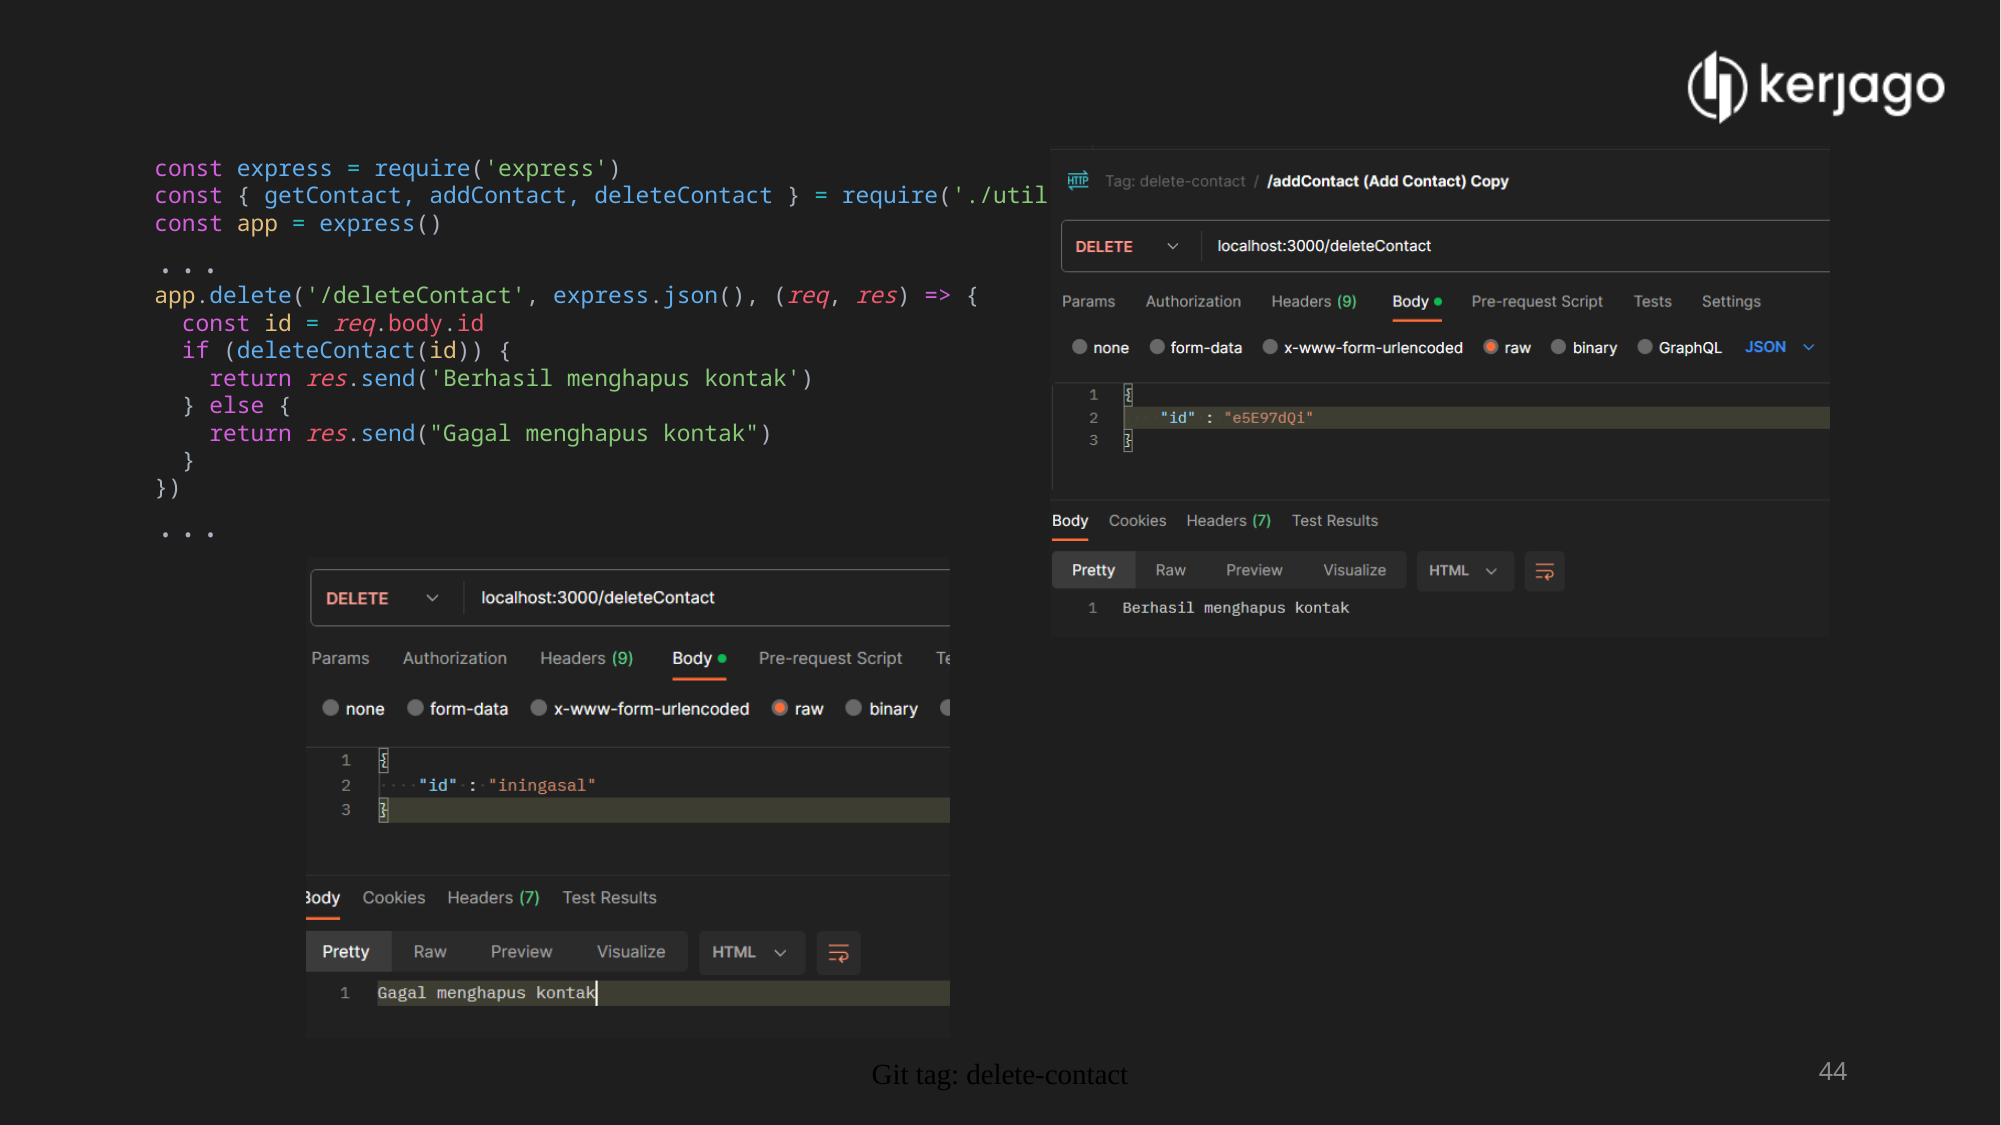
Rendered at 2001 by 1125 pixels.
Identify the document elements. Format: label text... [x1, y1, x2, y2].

text_box const express = require('express') const { getContact, addContact, deleteContact } = require('./utils') const app = express() ... app.delete('/deleteContact', express.json(), (req, res) => { const id = req.body.id if (deleteContact(id)) { return res.send('Berhasil menghapus kontak') } else { return res.send("Gagal menghapus kontak") } }) ... [139, 145, 1049, 553]
slide_number 44 [1412, 1042, 1863, 1103]
picture [0, 0, 2001, 1125]
footer Git tag: delete-contact [662, 1042, 1338, 1103]
